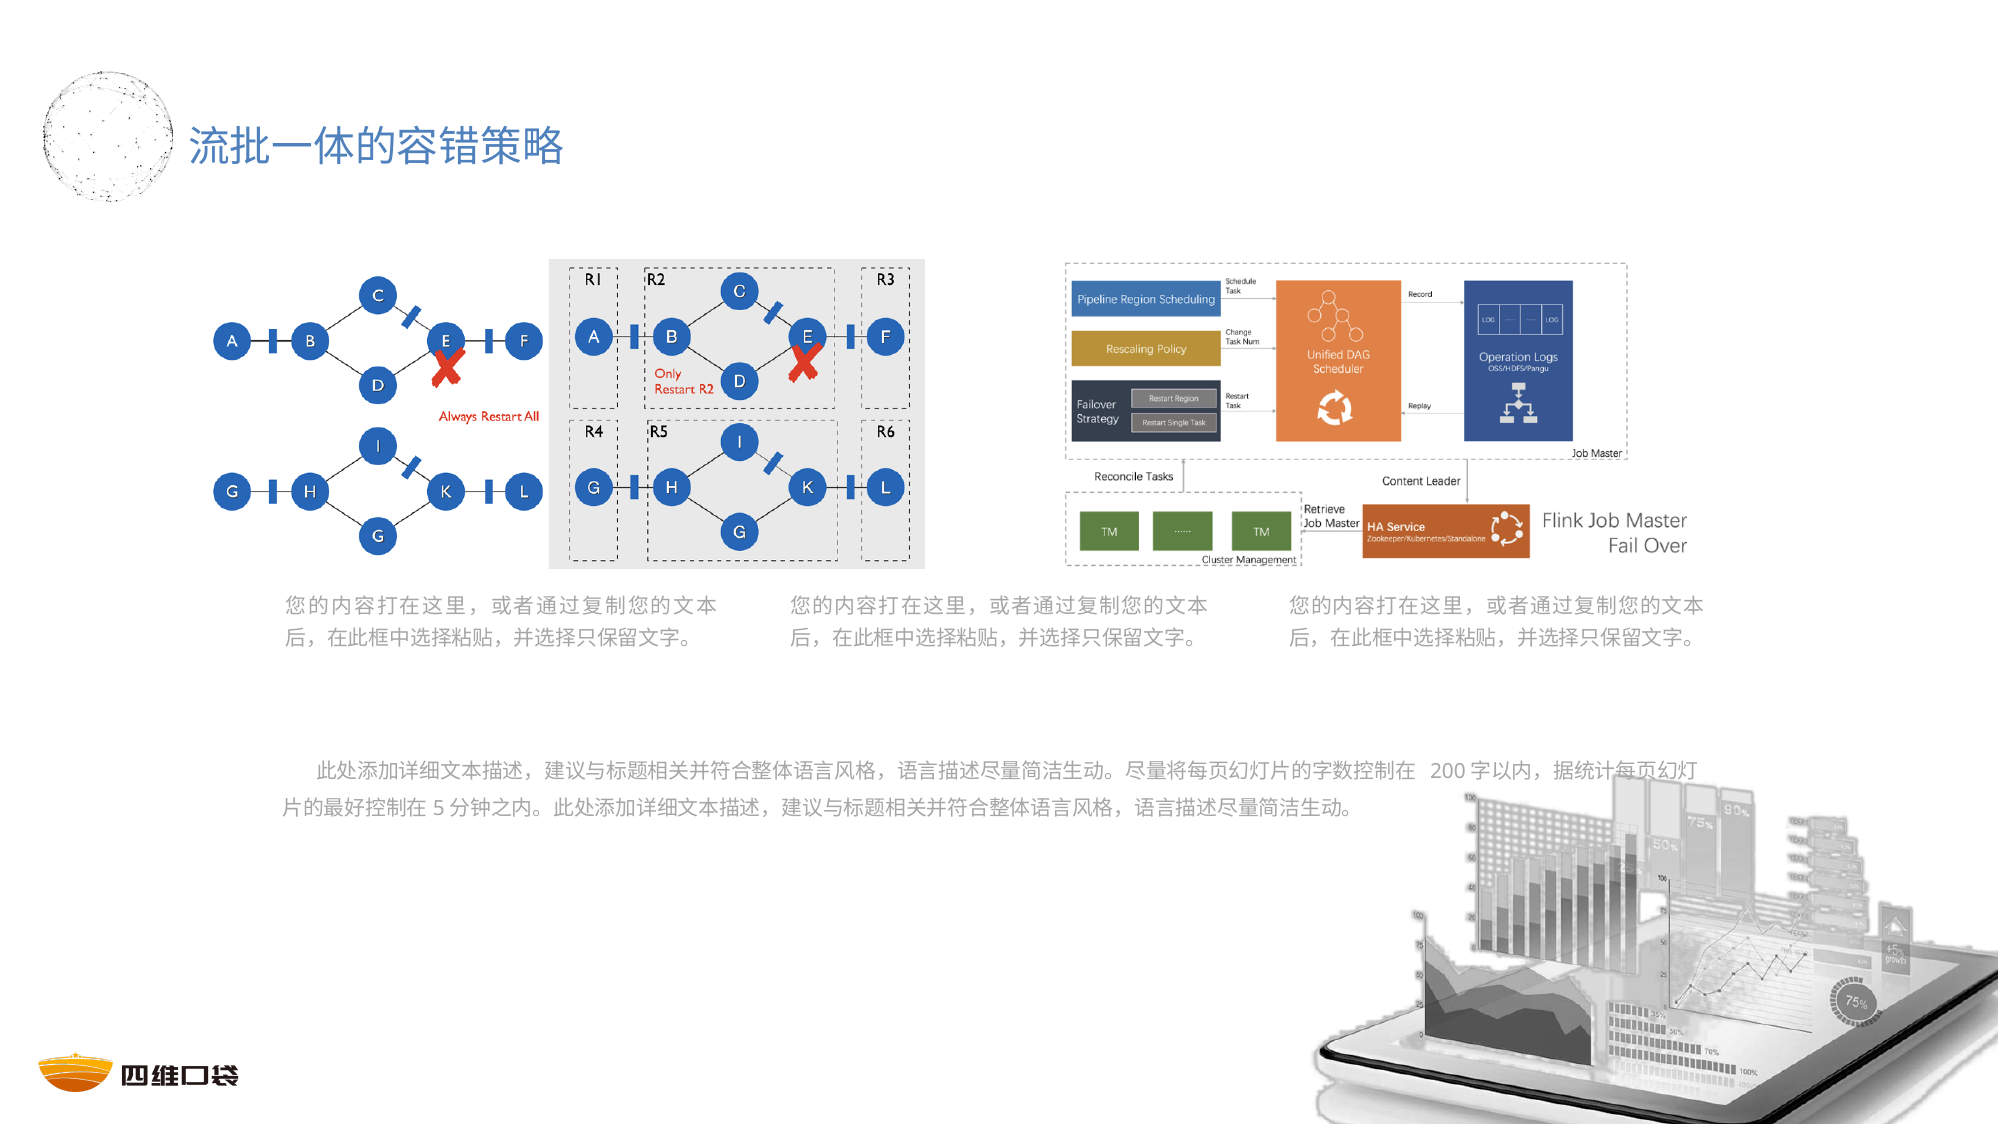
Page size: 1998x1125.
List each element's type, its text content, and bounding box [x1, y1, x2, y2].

picture [42, 70, 174, 202]
picture [29, 1046, 246, 1098]
text_box 您的内容打在这里，或者通过复制您的文本后，在此框中选择粘贴，并选择只保留文字。 [783, 577, 1216, 658]
picture [204, 259, 925, 569]
text_box 此处添加详细文本描述，建议与标题相关并符合整体语言风格，语言描述尽量简洁生动。尽量将每页幻灯片的字数控制在 200字以内，据统计每页幻灯片的最好控制在5分钟之内。此处添加详细文本描述，建议与标题相关并符合整体语言风格，语言描述尽量简洁生动。 [282, 745, 1716, 820]
text_box 您的内容打在这里，或者通过复制您的文本后，在此框中选择粘贴，并选择只保留文字。 [1281, 577, 1712, 658]
picture [1309, 770, 1998, 1124]
text_box 流批一体的容错策略 [180, 111, 597, 177]
picture [1061, 259, 1689, 569]
text_box 您的内容打在这里，或者通过复制您的文本后，在此框中选择粘贴，并选择只保留文字。 [278, 577, 725, 658]
